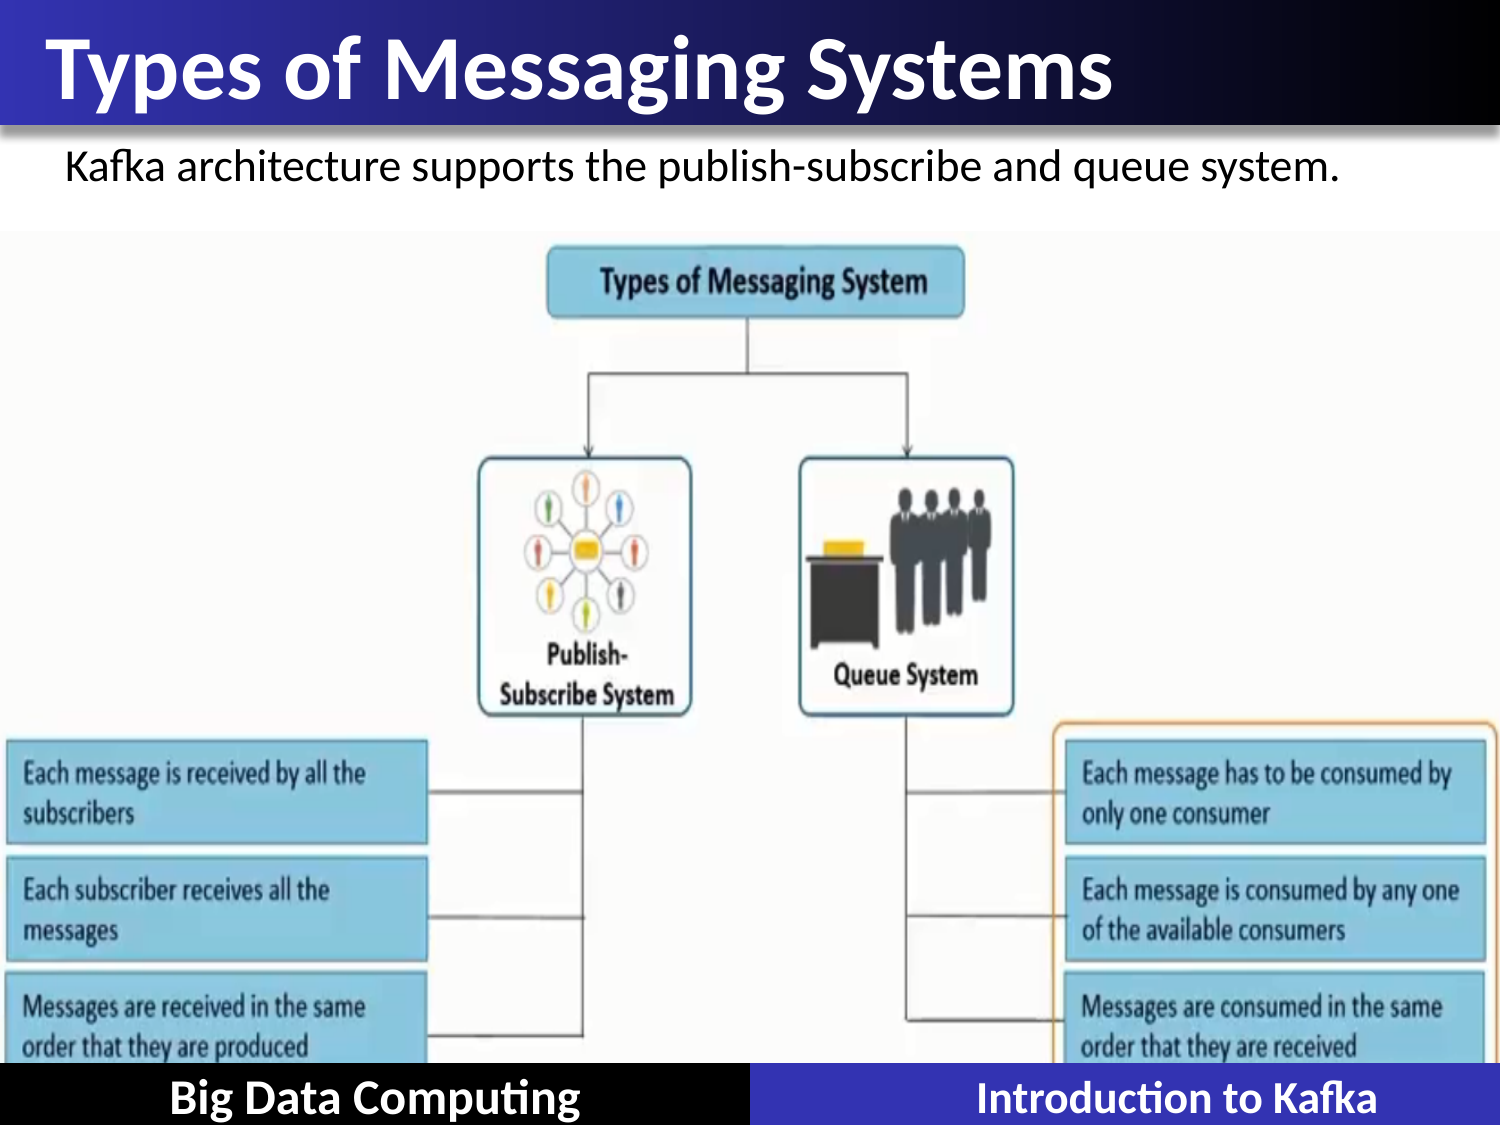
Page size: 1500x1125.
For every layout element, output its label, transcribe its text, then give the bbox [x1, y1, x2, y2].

text_box Big Data Computing [0, 1071, 750, 1119]
title Types of Messaging Systems [0, 0, 1463, 126]
picture [0, 230, 1500, 1063]
text_box Introduction to Kafka [854, 1071, 1500, 1125]
list Kafka architecture supports the publish-subscribe and queue system. [49, 127, 1454, 229]
